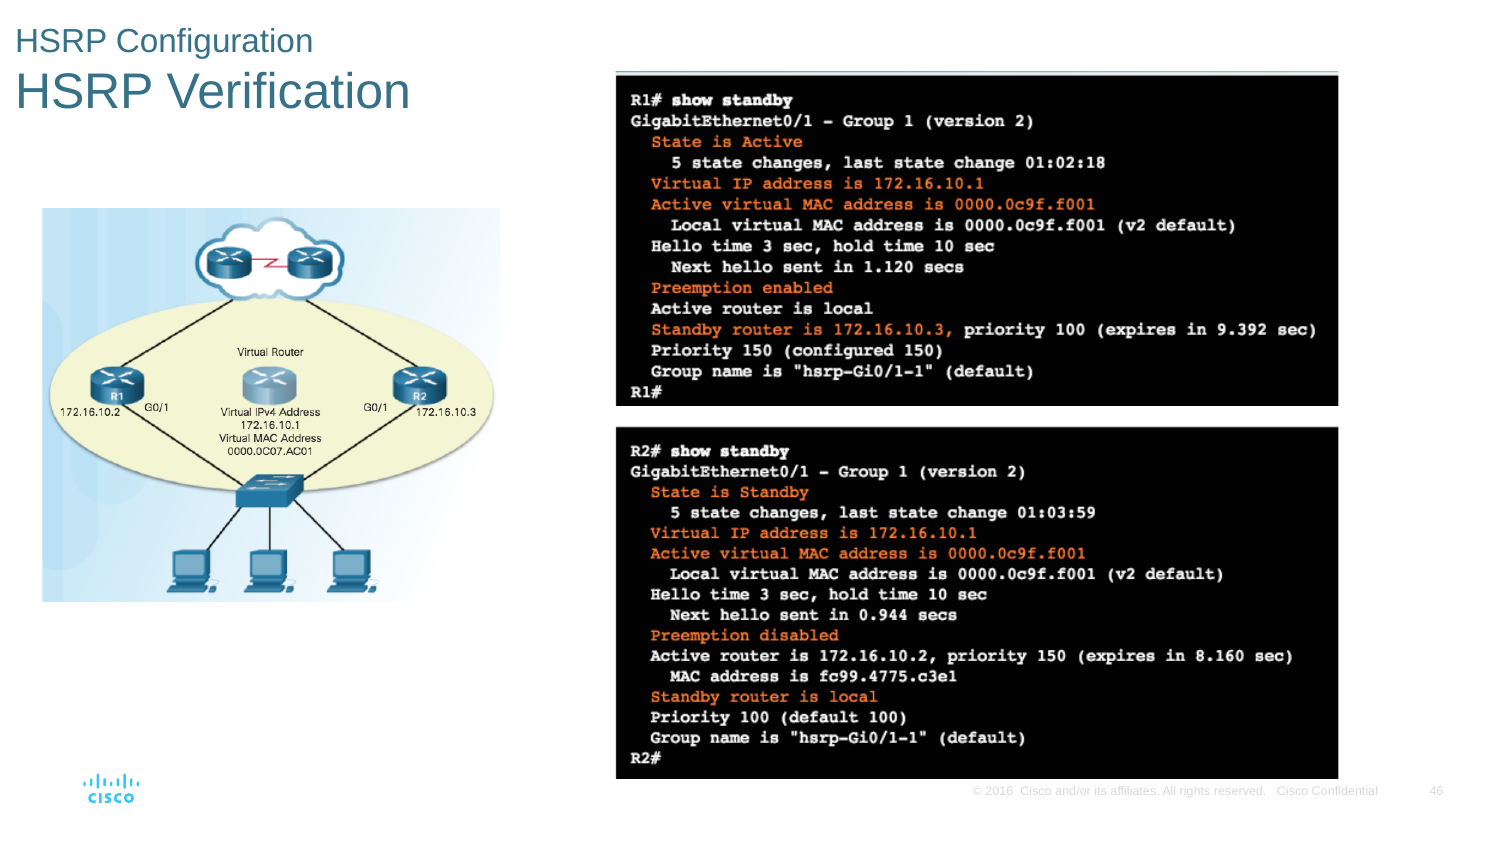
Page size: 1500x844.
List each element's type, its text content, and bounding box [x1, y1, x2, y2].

picture [42, 207, 501, 602]
picture [615, 71, 1339, 406]
title HSRP Configuration HSRP Verification [0, 6, 1500, 131]
picture [615, 425, 1339, 779]
